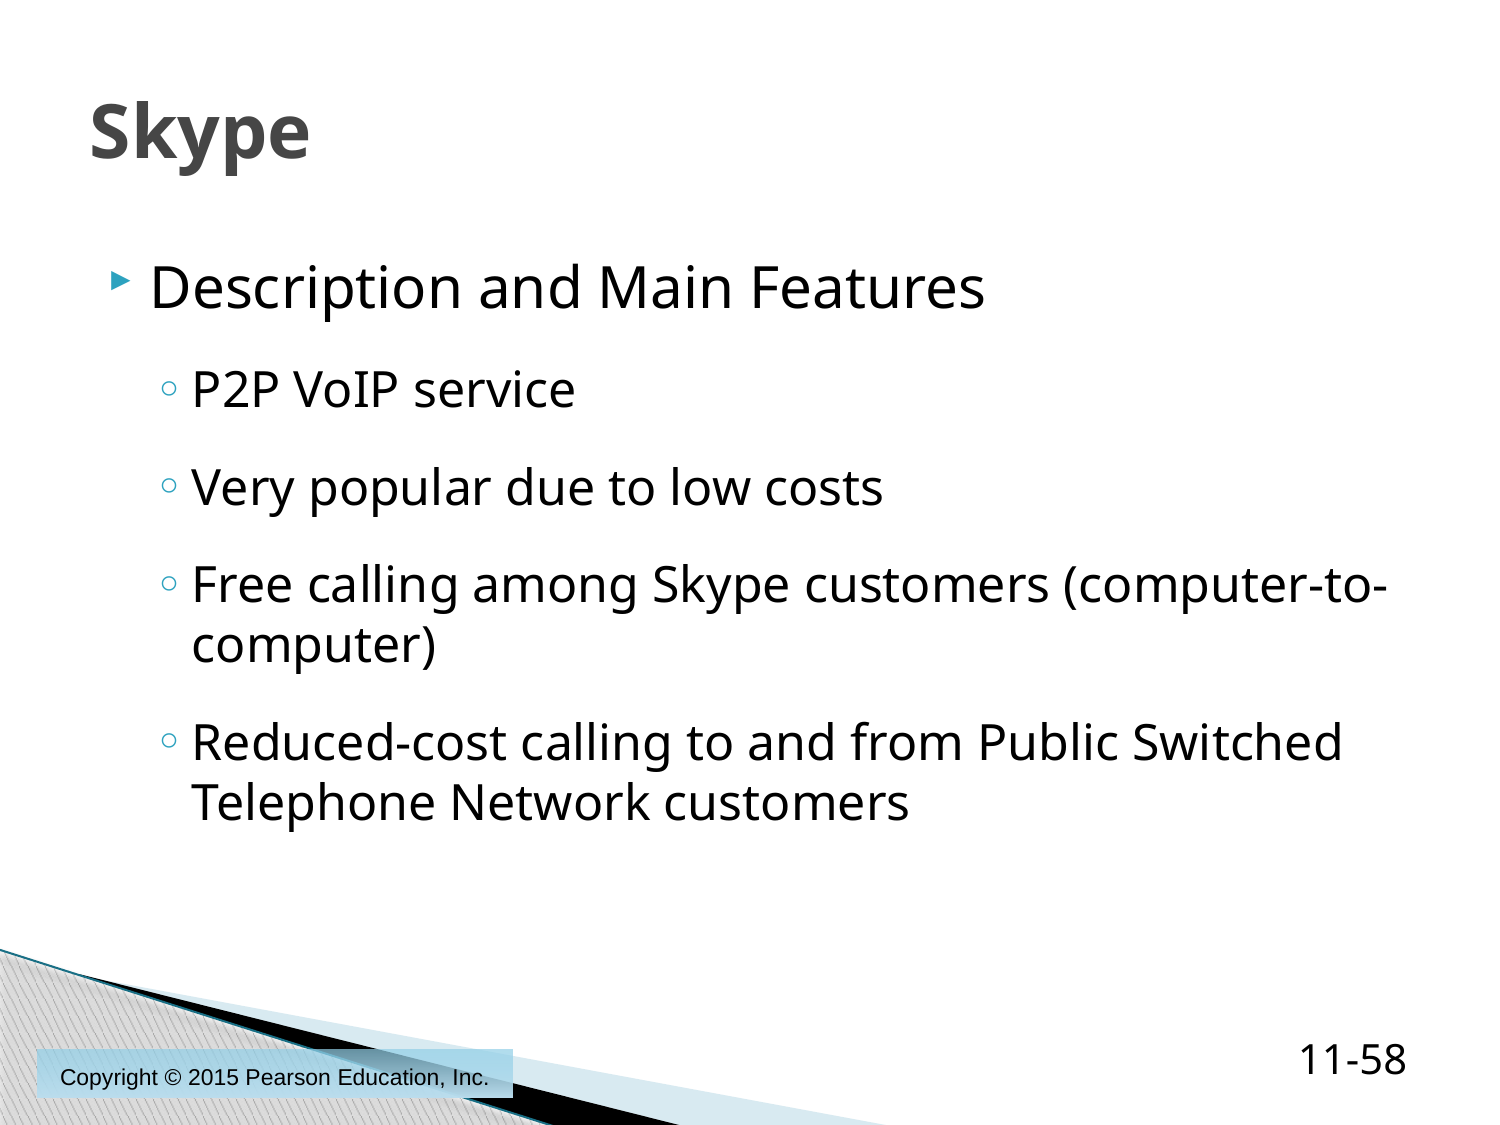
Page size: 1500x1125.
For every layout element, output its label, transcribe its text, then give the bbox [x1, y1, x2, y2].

footer Copyright © 2015 Pearson Education, Inc. [37, 1050, 513, 1098]
slide_number 11-58 [1250, 1037, 1423, 1098]
list Description and Main Features P2P VoIP service Very popular due to low costs Free calling among Skype customers (computer-to-computer) Reduced-cost calling to and from Public Switched Telephone Network customers [74, 242, 1426, 986]
title Skype [75, 57, 1425, 200]
